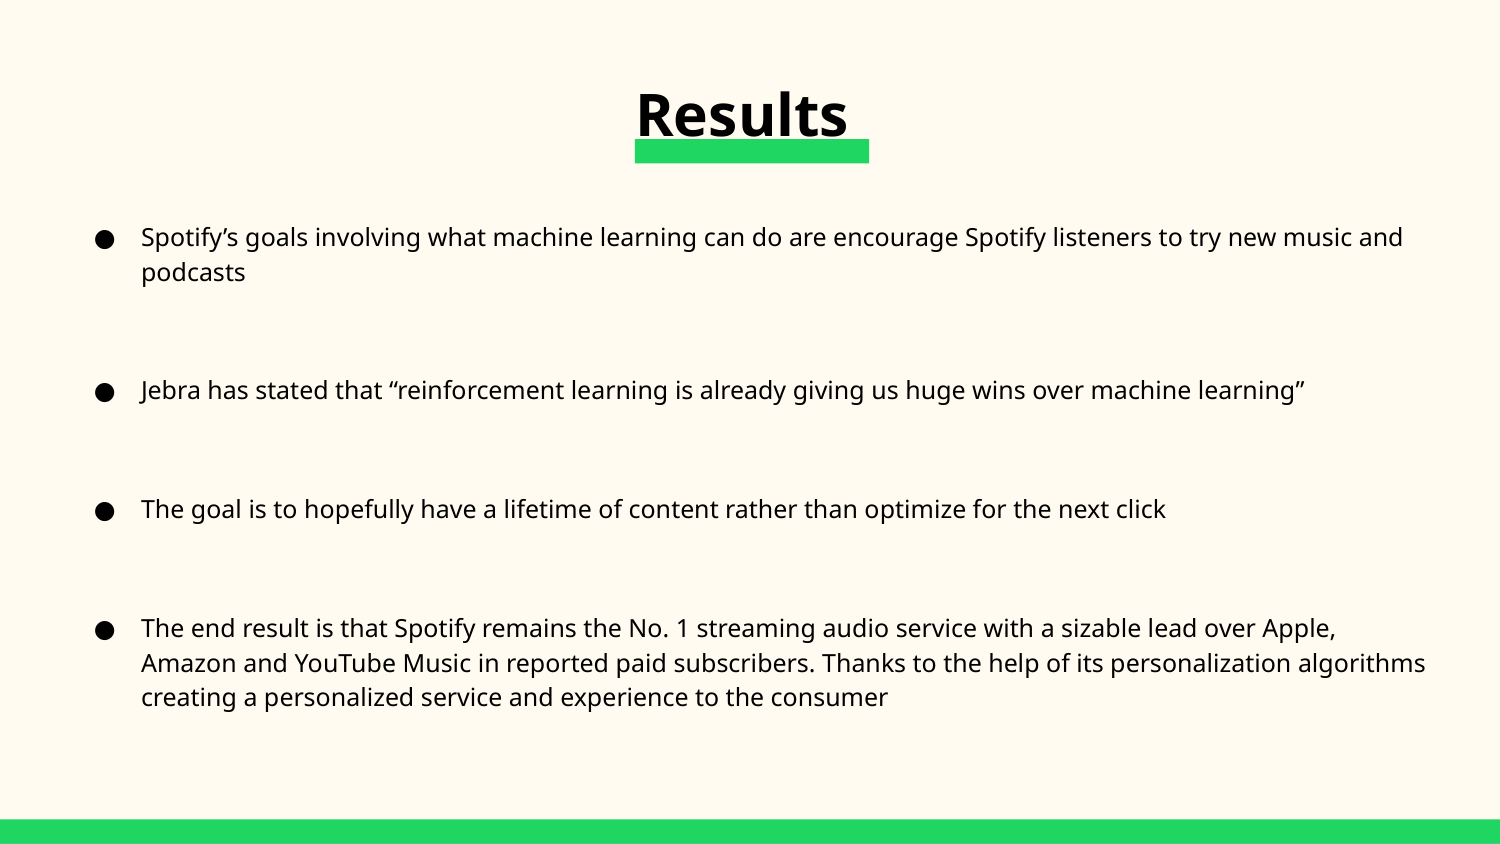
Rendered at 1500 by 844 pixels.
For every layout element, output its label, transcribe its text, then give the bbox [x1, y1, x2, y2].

text_box [0, 819, 1500, 844]
text_box [634, 139, 870, 164]
list Spotify’s goals involving what machine learning can do are encourage Spotify listeners to try new music and podcasts Jebra has stated that “reinforcement learning is already giving us huge wins over machine learning” The goal is to hopefully have a lifetime of content rather than optimize for the next click The end result is that Spotify remains the No. 1 streaming audio service with a sizable lead over Apple, Amazon and YouTube Music in reported paid subscribers. Thanks to the help of its personalization algorithms creating a personalized service and experience to the consumer [51, 202, 1449, 760]
title Results [51, 62, 1449, 164]
